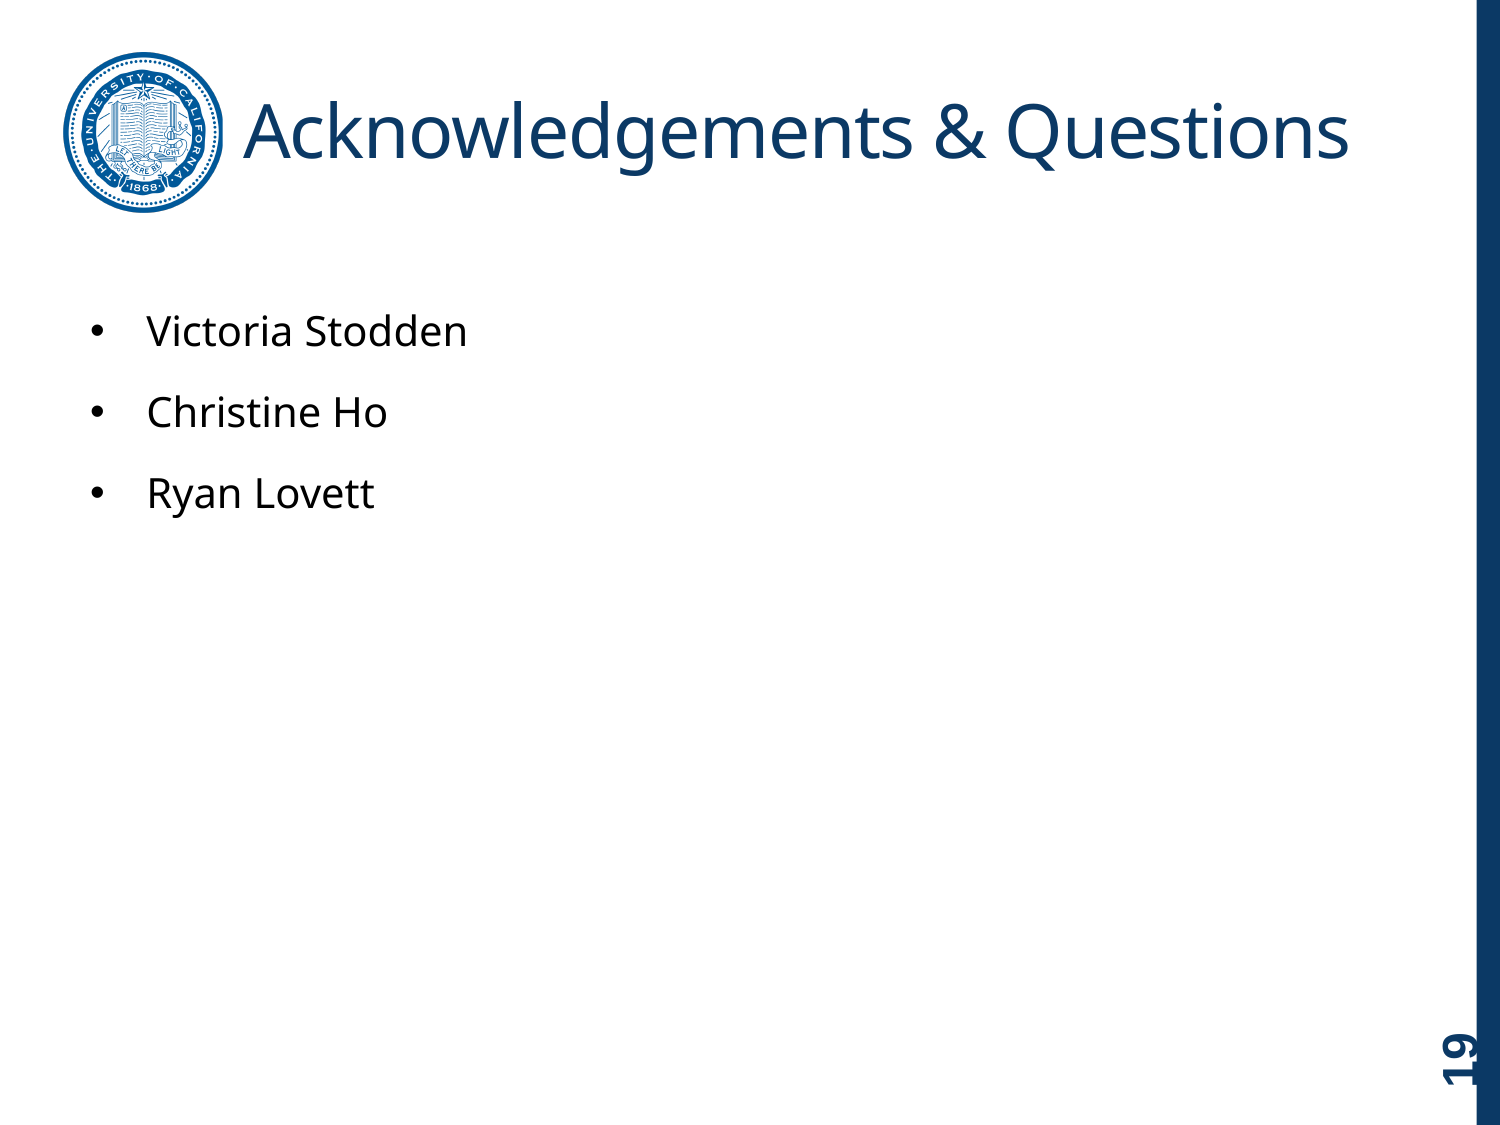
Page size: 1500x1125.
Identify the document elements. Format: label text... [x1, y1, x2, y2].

slide_number 19 [1427, 887, 1488, 1104]
list Victoria Stodden Christine Ho Ryan Lovett [75, 287, 1394, 1005]
title Acknowledgements & Questions [228, 47, 1484, 181]
